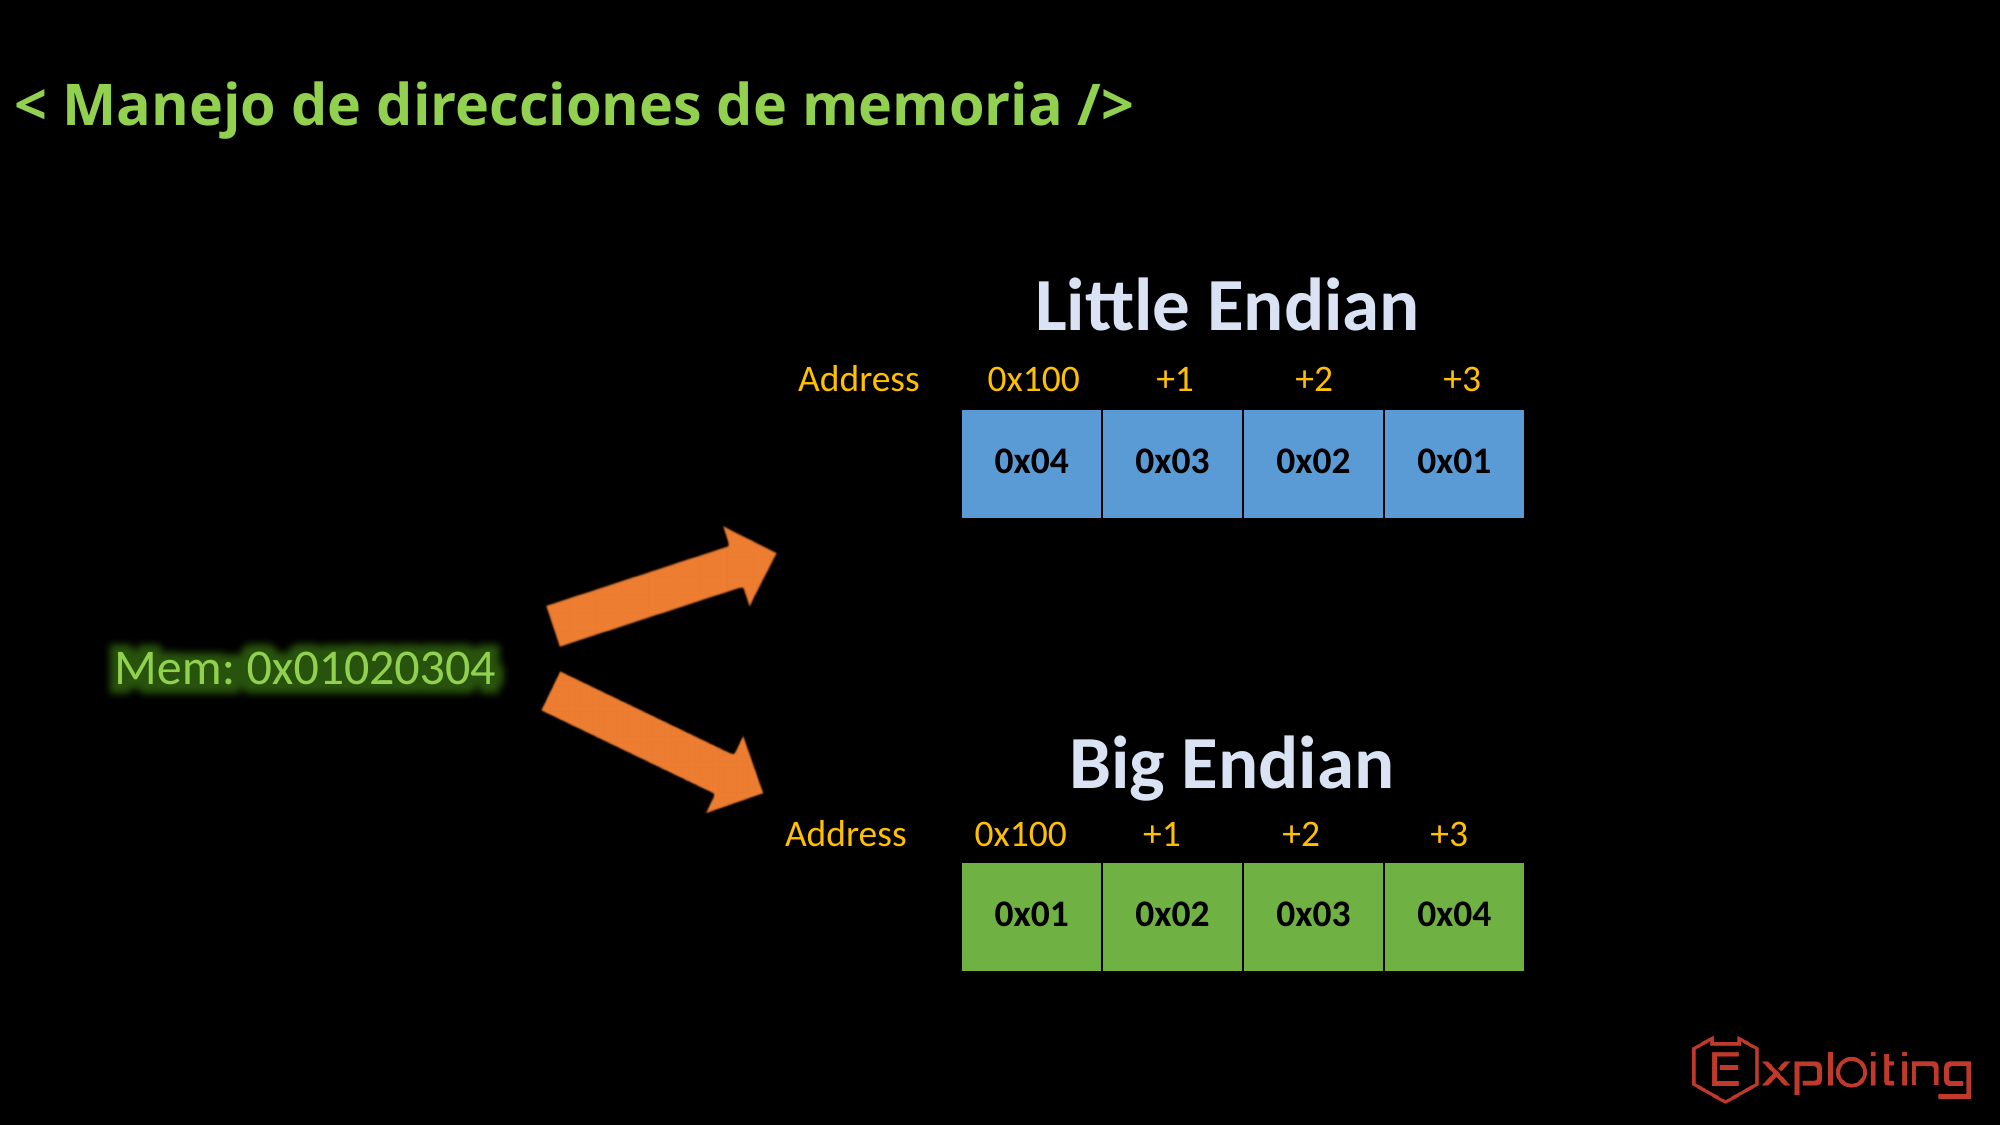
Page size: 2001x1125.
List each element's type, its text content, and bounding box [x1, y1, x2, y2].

table_header 0x03 [1103, 410, 1242, 518]
picture [1692, 1035, 1971, 1105]
text_box Address 0x100 +1 +2 +3 [783, 346, 1538, 407]
text_box Address 0x100 +1 +2 +3 [770, 801, 1525, 861]
table_header 0x04 [962, 410, 1101, 518]
table_header 0x02 [1244, 410, 1383, 518]
text_box < Manejo de direcciones de memoria /> [0, 2, 1500, 146]
text_box Little Endian [1020, 247, 1466, 346]
table_header 0x01 [962, 863, 1101, 971]
table_header 0x04 [1385, 863, 1524, 971]
table_header 0x01 [1385, 410, 1524, 518]
text_box Mem: 0x01020304 [99, 627, 511, 702]
text_box [544, 674, 761, 810]
text_box Big Endian [1054, 706, 1500, 801]
text_box [549, 530, 774, 644]
table_header 0x02 [1103, 863, 1242, 971]
table_header 0x03 [1244, 863, 1383, 971]
